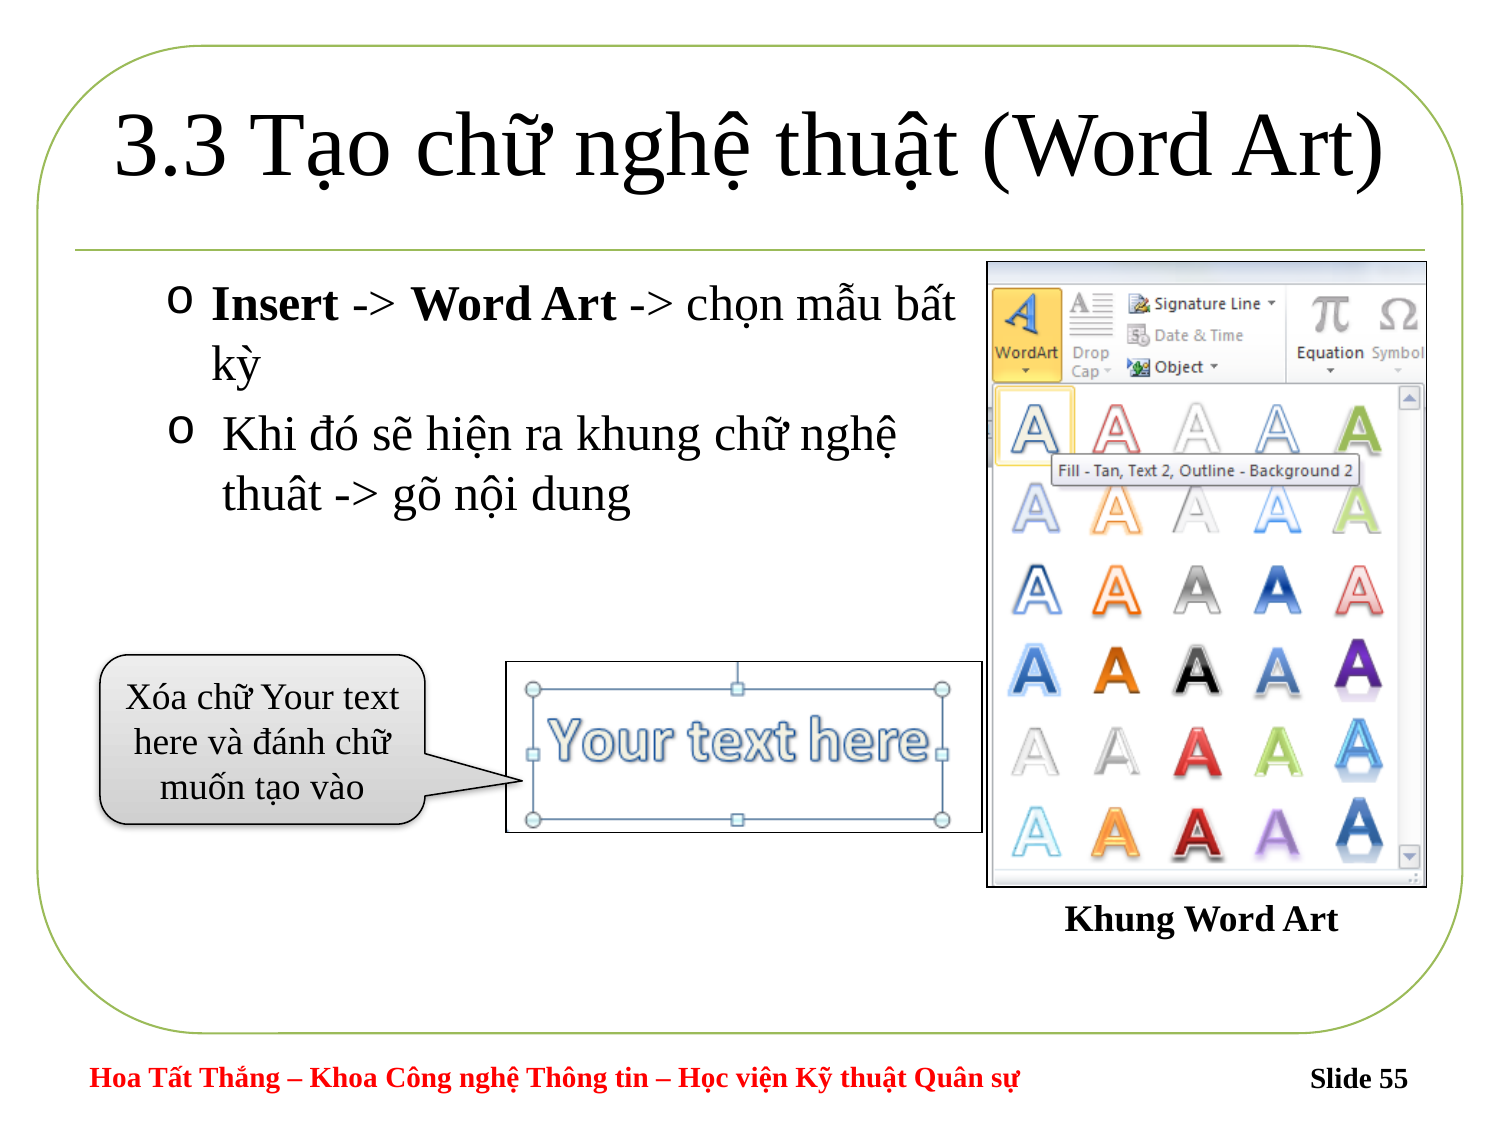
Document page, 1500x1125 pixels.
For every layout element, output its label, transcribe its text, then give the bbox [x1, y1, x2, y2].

text_box Xóa chữ Your text here và đánh chữ muốn tạo vào [99, 654, 501, 825]
title 3.3 Tạo chữ nghệ thuật (Word Art) [75, 45, 1425, 233]
text_box Khung Word Art [1012, 896, 1401, 947]
picture [506, 662, 982, 833]
list Insert -> Word Art -> chọn mẫu bất kỳ Khi đó sẽ hiện ra khung chữ nghệ thuât -> gõ nội dung [75, 262, 982, 675]
picture [987, 262, 1426, 887]
